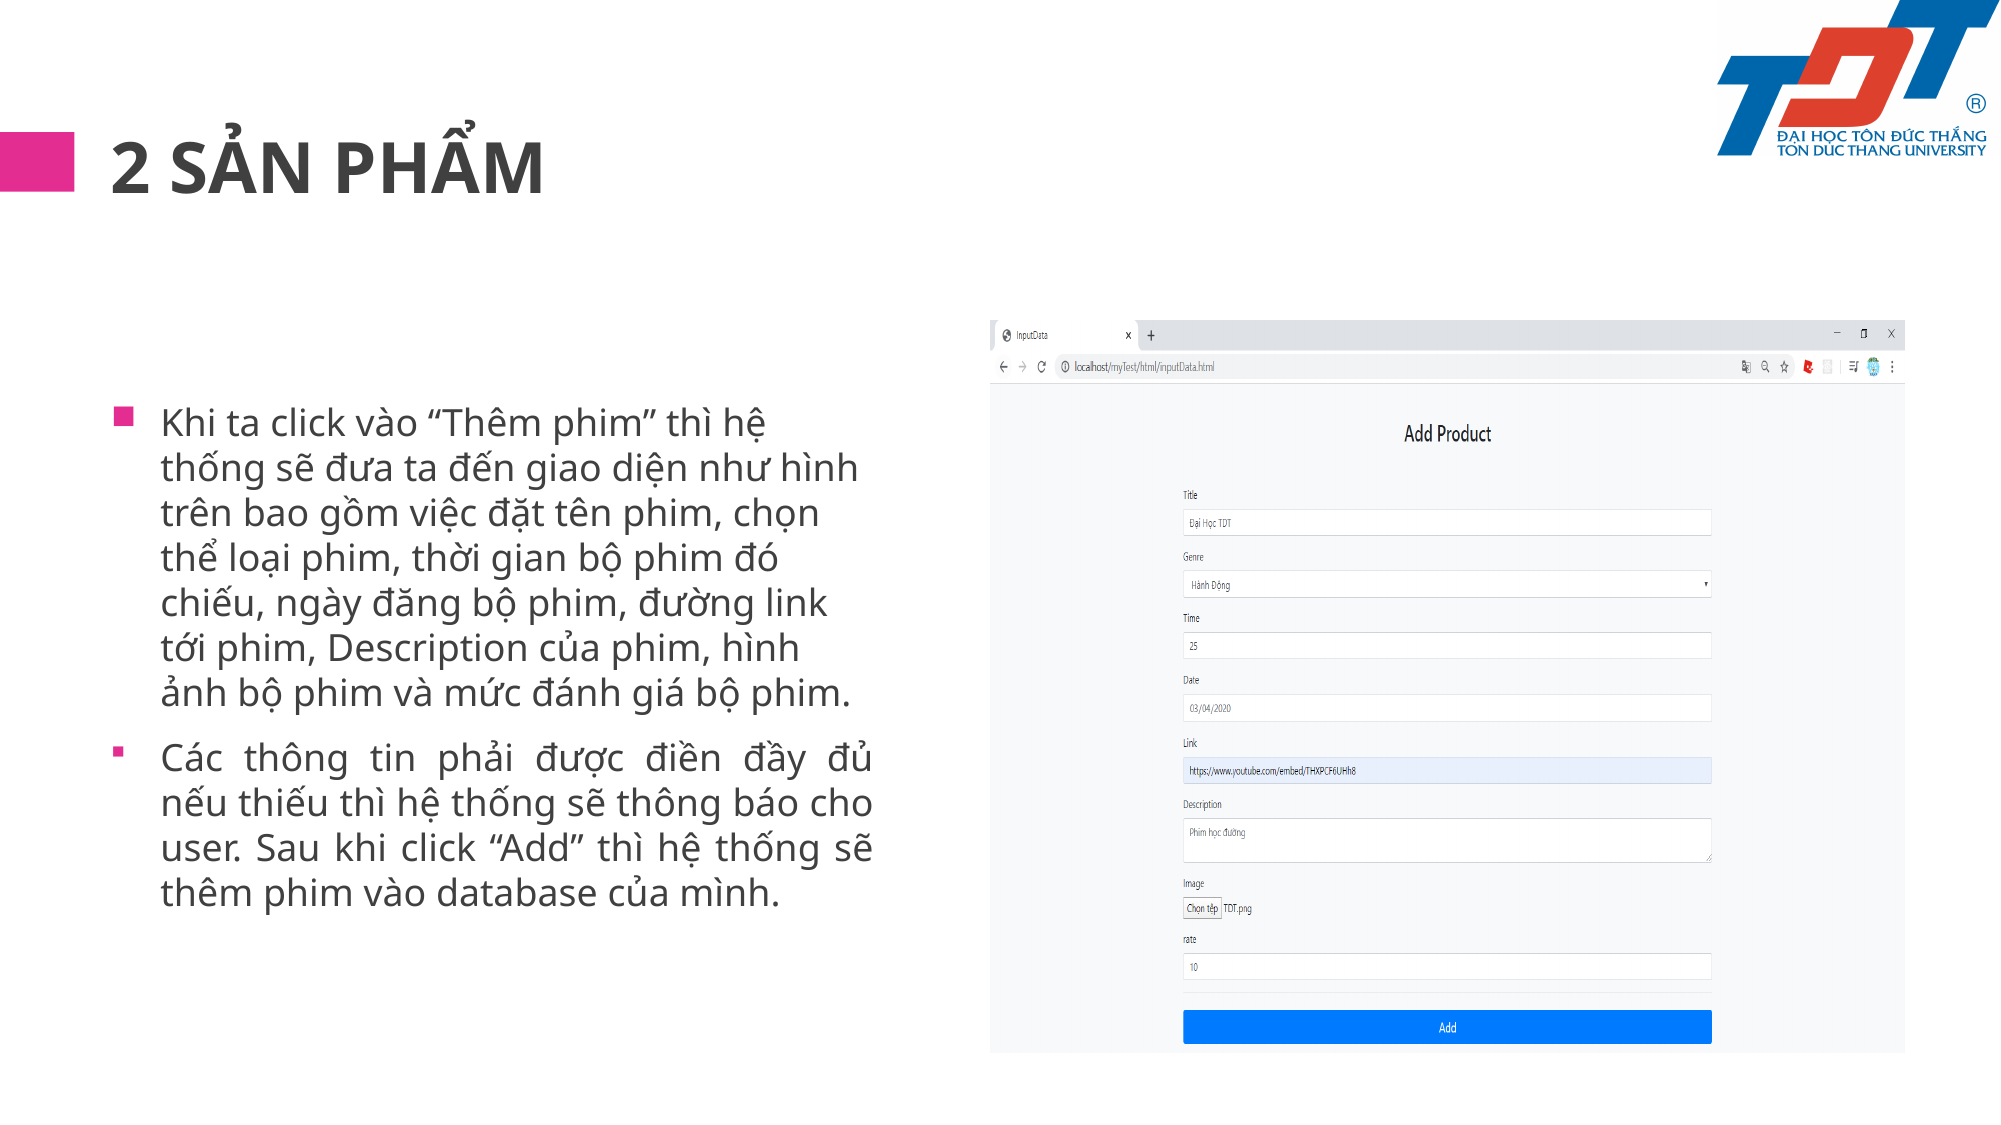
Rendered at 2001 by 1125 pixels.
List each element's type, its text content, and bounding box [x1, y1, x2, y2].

list Khi ta click vào “Thêm phim” thì hệ thống sẽ đưa ta đến giao diện như hình trên bao gồm việc đặt tên phim, chọn thể loại phim, thời gian bộ phim đó chiếu, ngày đăng bộ phim, đường link tới phim, Description của phim, hình ảnh bộ phim và mức đánh giá bộ phim. Các thông tin phải được điền đầy đủ nếu thiếu thì hệ thống sẽ thông báo cho user. Sau khi click “Add” thì hệ thống sẽ thêm phim vào database của mình. [95, 320, 890, 1053]
title 2 sản phẩm [95, 115, 1905, 237]
picture [989, 320, 1906, 1054]
picture [1716, 0, 2000, 157]
